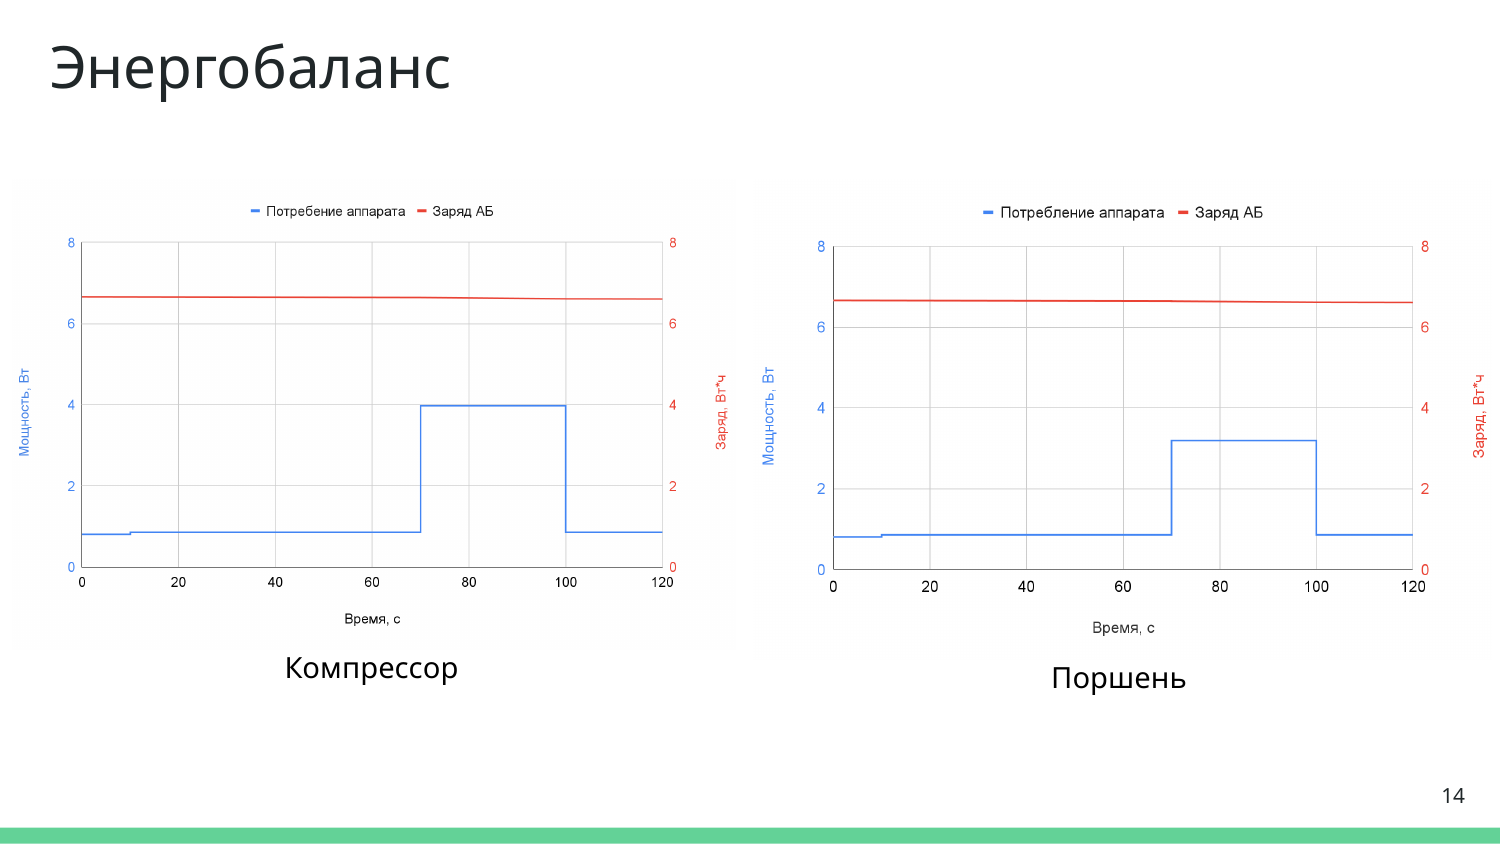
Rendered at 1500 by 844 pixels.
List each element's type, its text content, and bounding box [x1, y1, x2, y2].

picture [753, 179, 1492, 660]
title Энергобаланс [35, 14, 1433, 136]
text_box Компрессор [112, 658, 631, 700]
text_box Поршень [860, 668, 1378, 710]
slide_number 14 [1389, 764, 1480, 830]
picture [12, 179, 736, 650]
